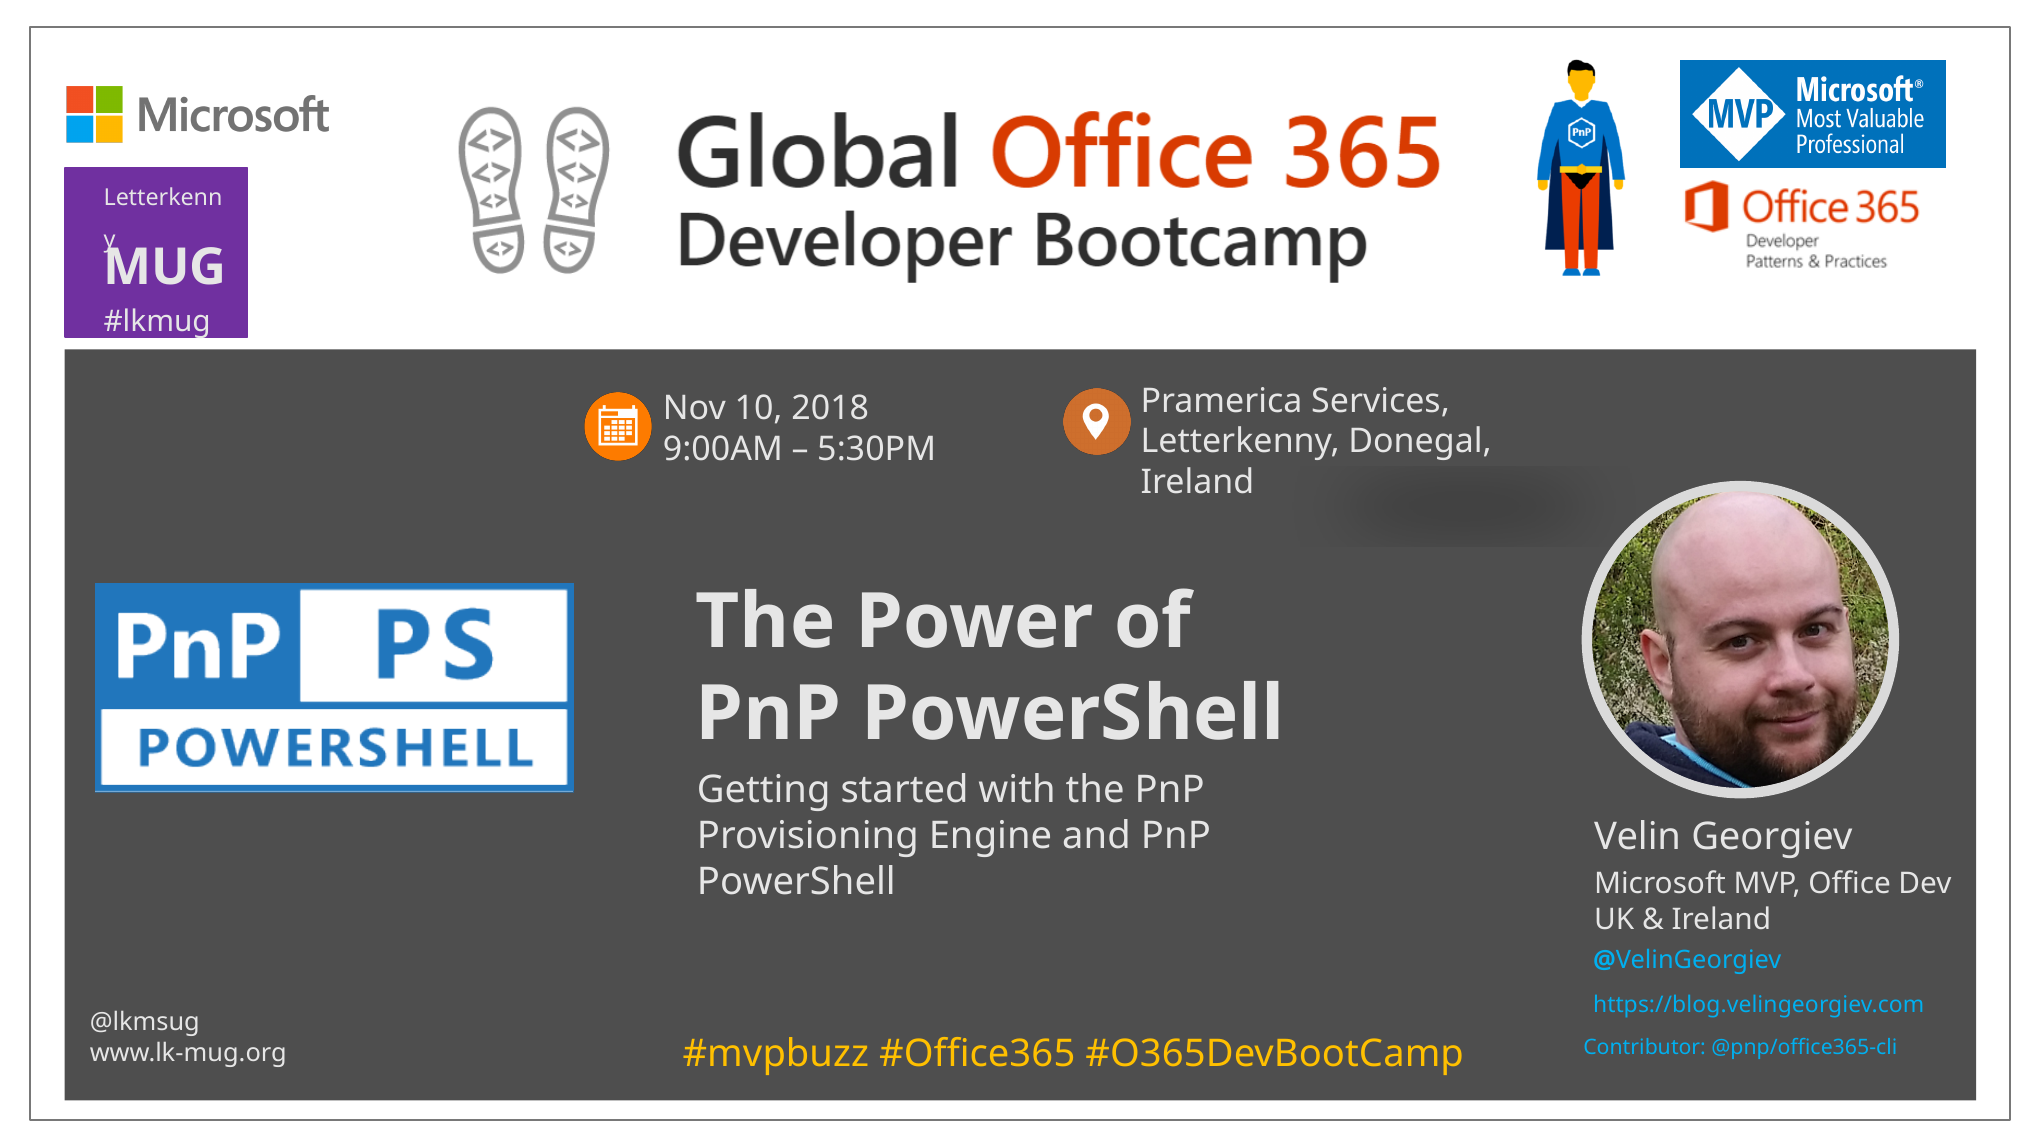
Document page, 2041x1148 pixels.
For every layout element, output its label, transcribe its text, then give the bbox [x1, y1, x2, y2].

picture [1586, 485, 1895, 794]
picture [1679, 175, 1934, 280]
text_box @VelinGeorgiev [1578, 935, 1903, 981]
picture [1063, 387, 1131, 455]
text_box [64, 349, 1977, 1101]
text_box Getting started with the PnP Provisioning Engine and PnP PowerShell [682, 757, 1354, 910]
picture [1679, 60, 1946, 169]
picture [94, 583, 574, 793]
text_box Nov 10, 2018 9:00AM – 5:30PM [648, 378, 975, 475]
text_box The Power of PnP PowerShell [680, 564, 1372, 763]
text_box @lkmsug www.lk-mug.org [75, 997, 302, 1074]
text_box https://blog.velingeorgiev.com [1578, 981, 1943, 1024]
picture [388, 38, 1633, 344]
picture [29, 26, 365, 202]
text_box #mvpbuzz #Office365 #O365DevBootCamp [667, 1021, 1480, 1082]
text_box Letterkenny MUG #lkmug [64, 202, 248, 338]
text_box [29, 26, 2011, 1121]
picture [581, 390, 654, 463]
text_box Pramerica Services, Letterkenny, Donegal, Ireland [1125, 370, 1558, 508]
text_box Microsoft MVP, Office Dev UK & Ireland [1579, 856, 1976, 943]
text_box Velin Georgiev [1579, 803, 1943, 856]
text_box Contributor: @pnp/office365-cli [1568, 1025, 1919, 1059]
